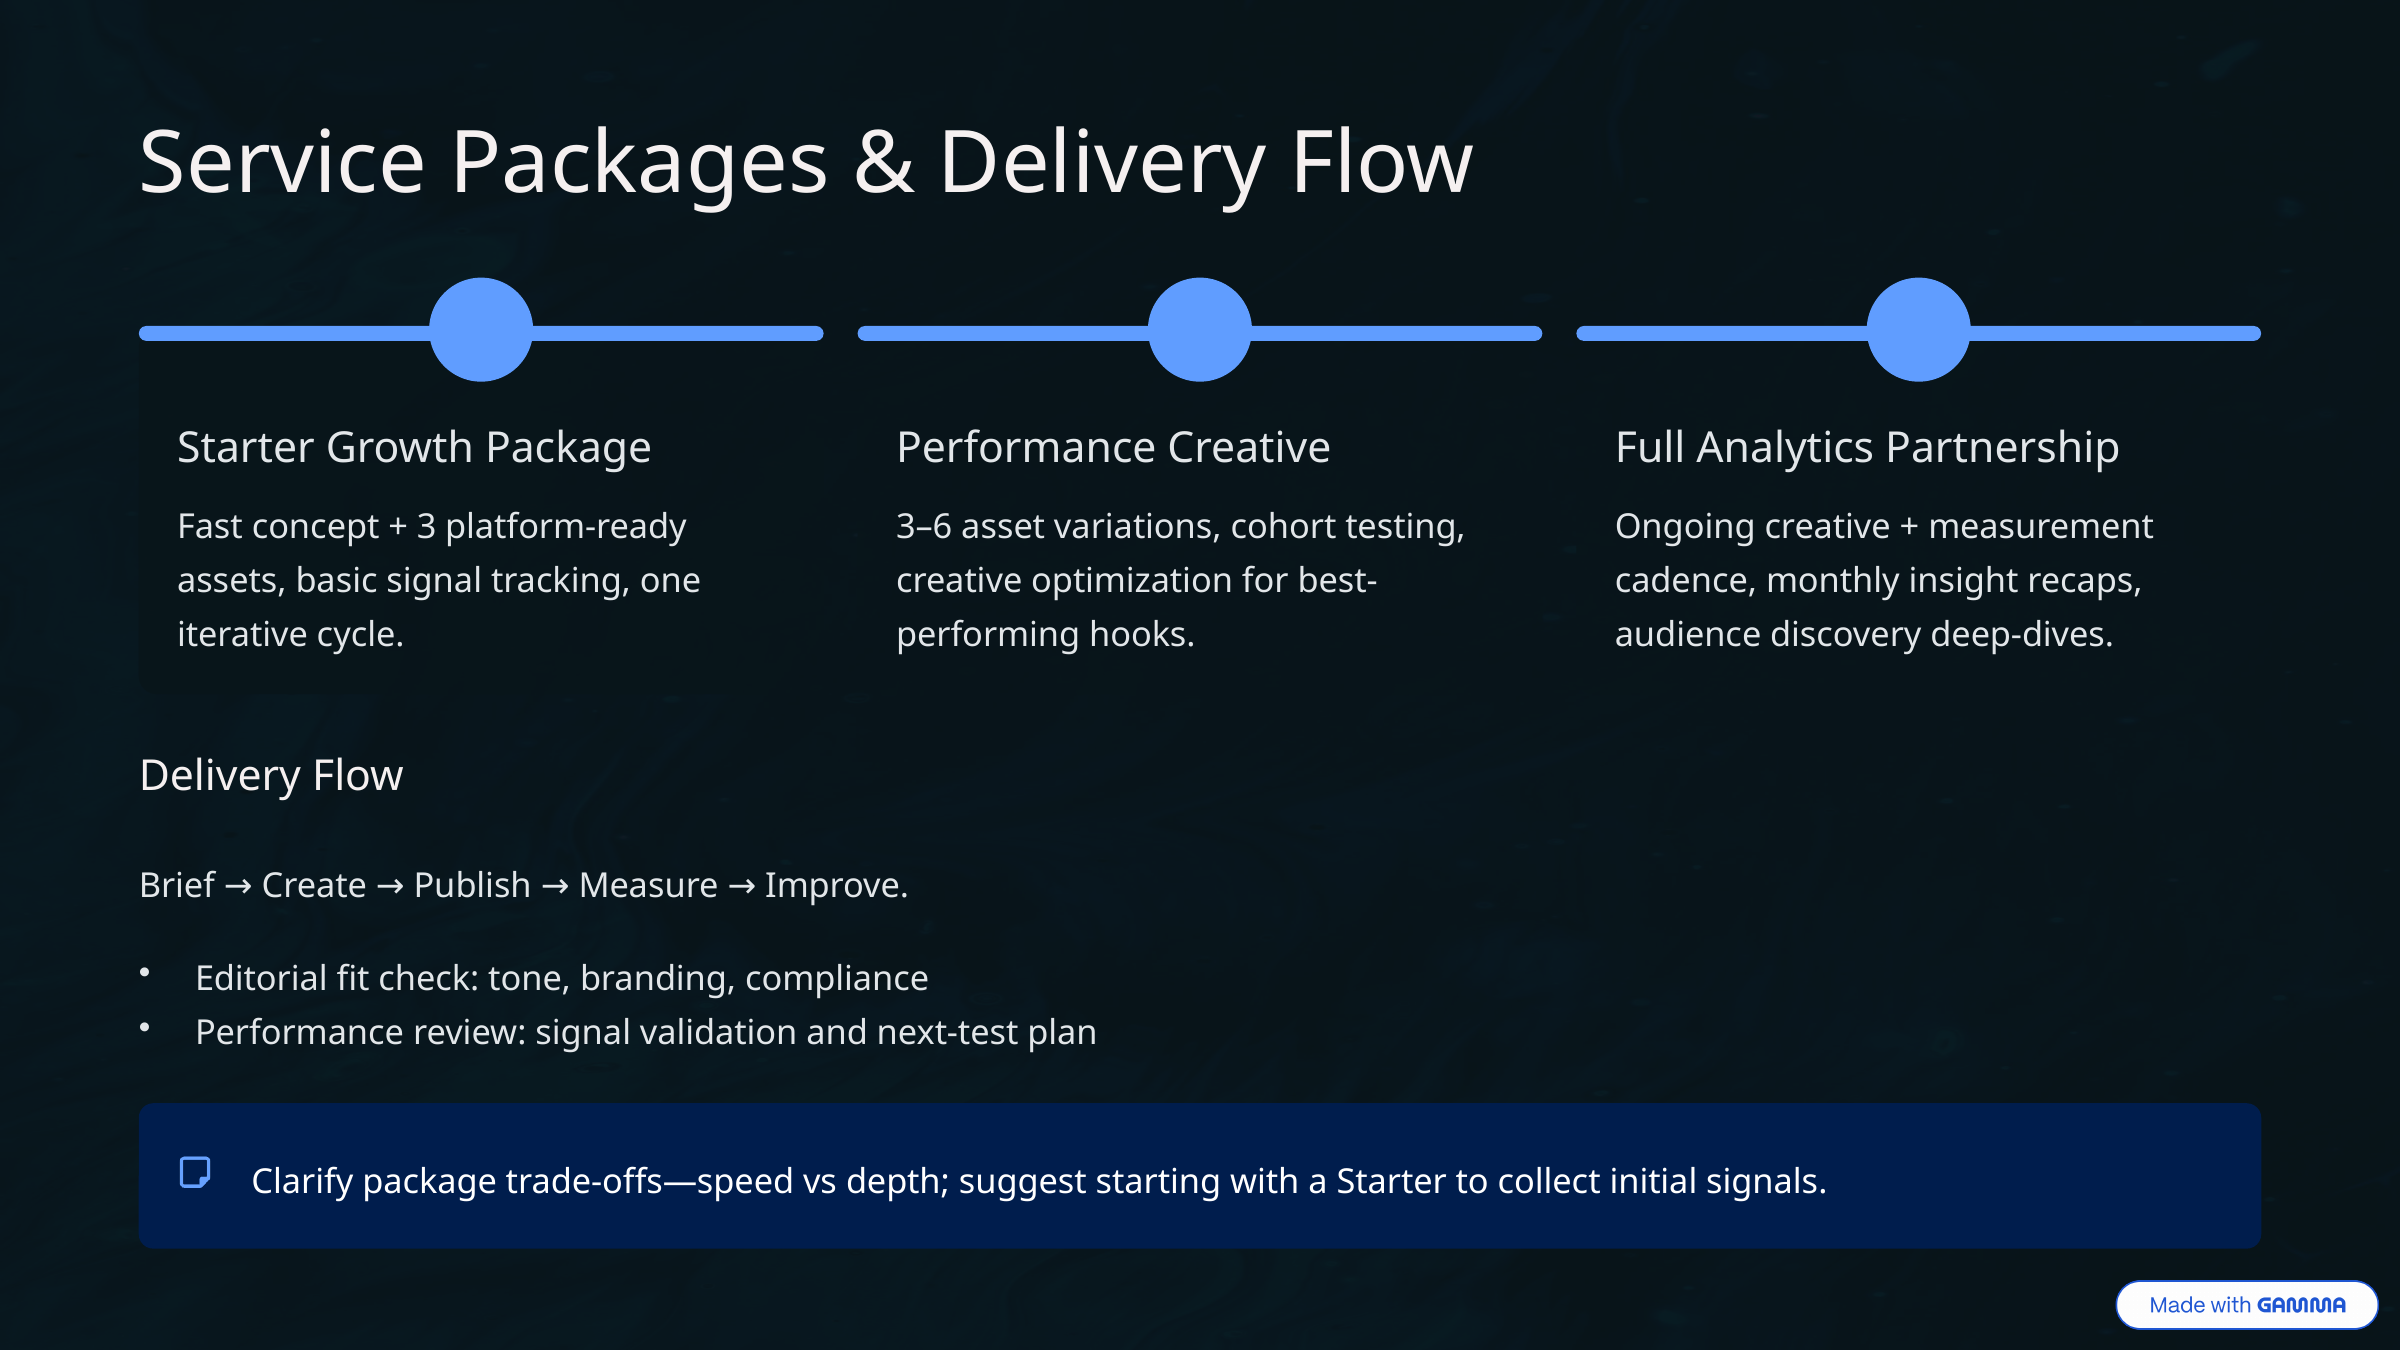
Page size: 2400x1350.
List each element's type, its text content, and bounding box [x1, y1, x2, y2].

text_box [1576, 325, 1867, 341]
text_box Delivery Flow [138, 745, 573, 800]
text_box [857, 339, 1543, 695]
text_box [138, 325, 430, 341]
text_box Service Packages & Delivery Flow [138, 101, 1531, 210]
text_box [1251, 325, 1543, 341]
text_box [1970, 325, 2262, 341]
text_box [533, 325, 824, 341]
text_box [429, 277, 534, 382]
picture [2106, 1271, 2389, 1339]
text_box 3–6 asset variations, cohort testing, creative optimization for best-performing hooks. [895, 490, 1504, 656]
text_box Full Analytics Partnership [1614, 416, 2158, 471]
text_box [1576, 339, 2262, 695]
text_box [1147, 277, 1252, 382]
text_box [1866, 277, 1971, 382]
text_box Starter Growth Package [177, 416, 670, 471]
text_box Brief → Create → Publish → Measure → Improve. [138, 850, 2262, 906]
text_box [138, 1103, 2262, 1249]
picture [173, 1154, 217, 1190]
text_box [138, 339, 824, 695]
text_box Performance Creative [895, 416, 1345, 471]
text_box Editorial fit check: tone, branding, compliance Performance review: signal validation and next-test plan [138, 943, 2262, 1065]
text_box [857, 325, 1148, 341]
text_box Clarify package trade-offs—speed vs depth; suggest starting with a Starter to collect initial signals. [251, 1145, 2227, 1201]
text_box Fast concept + 3 platform-ready assets, basic signal tracking, one iterative cycle. [177, 490, 786, 656]
text_box Ongoing creative + measurement cadence, monthly insight recaps, audience discovery deep-dives. [1614, 490, 2223, 656]
